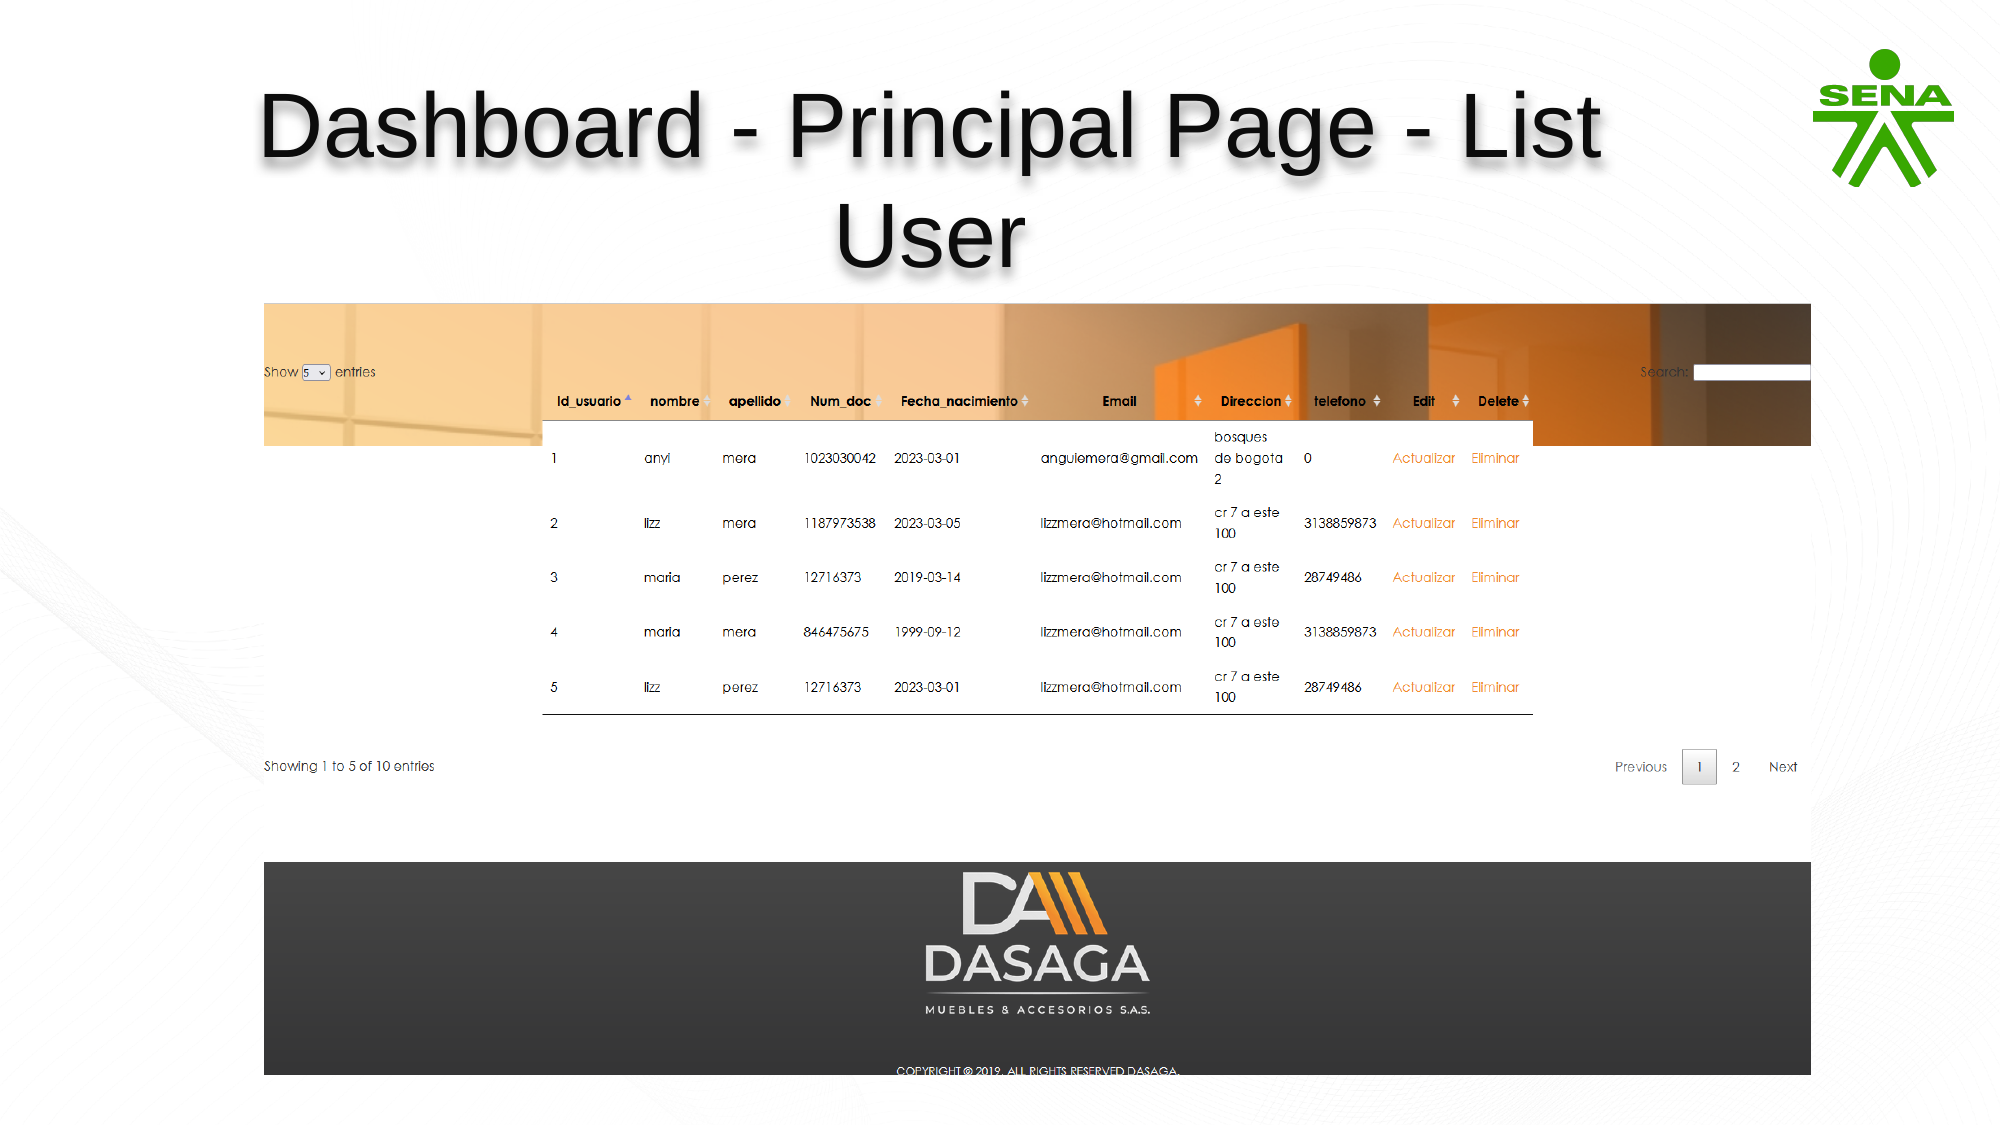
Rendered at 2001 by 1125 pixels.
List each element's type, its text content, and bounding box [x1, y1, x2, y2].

text_box Dashboard - Principal Page - List User [84, 50, 1702, 301]
picture [0, 0, 2000, 1125]
